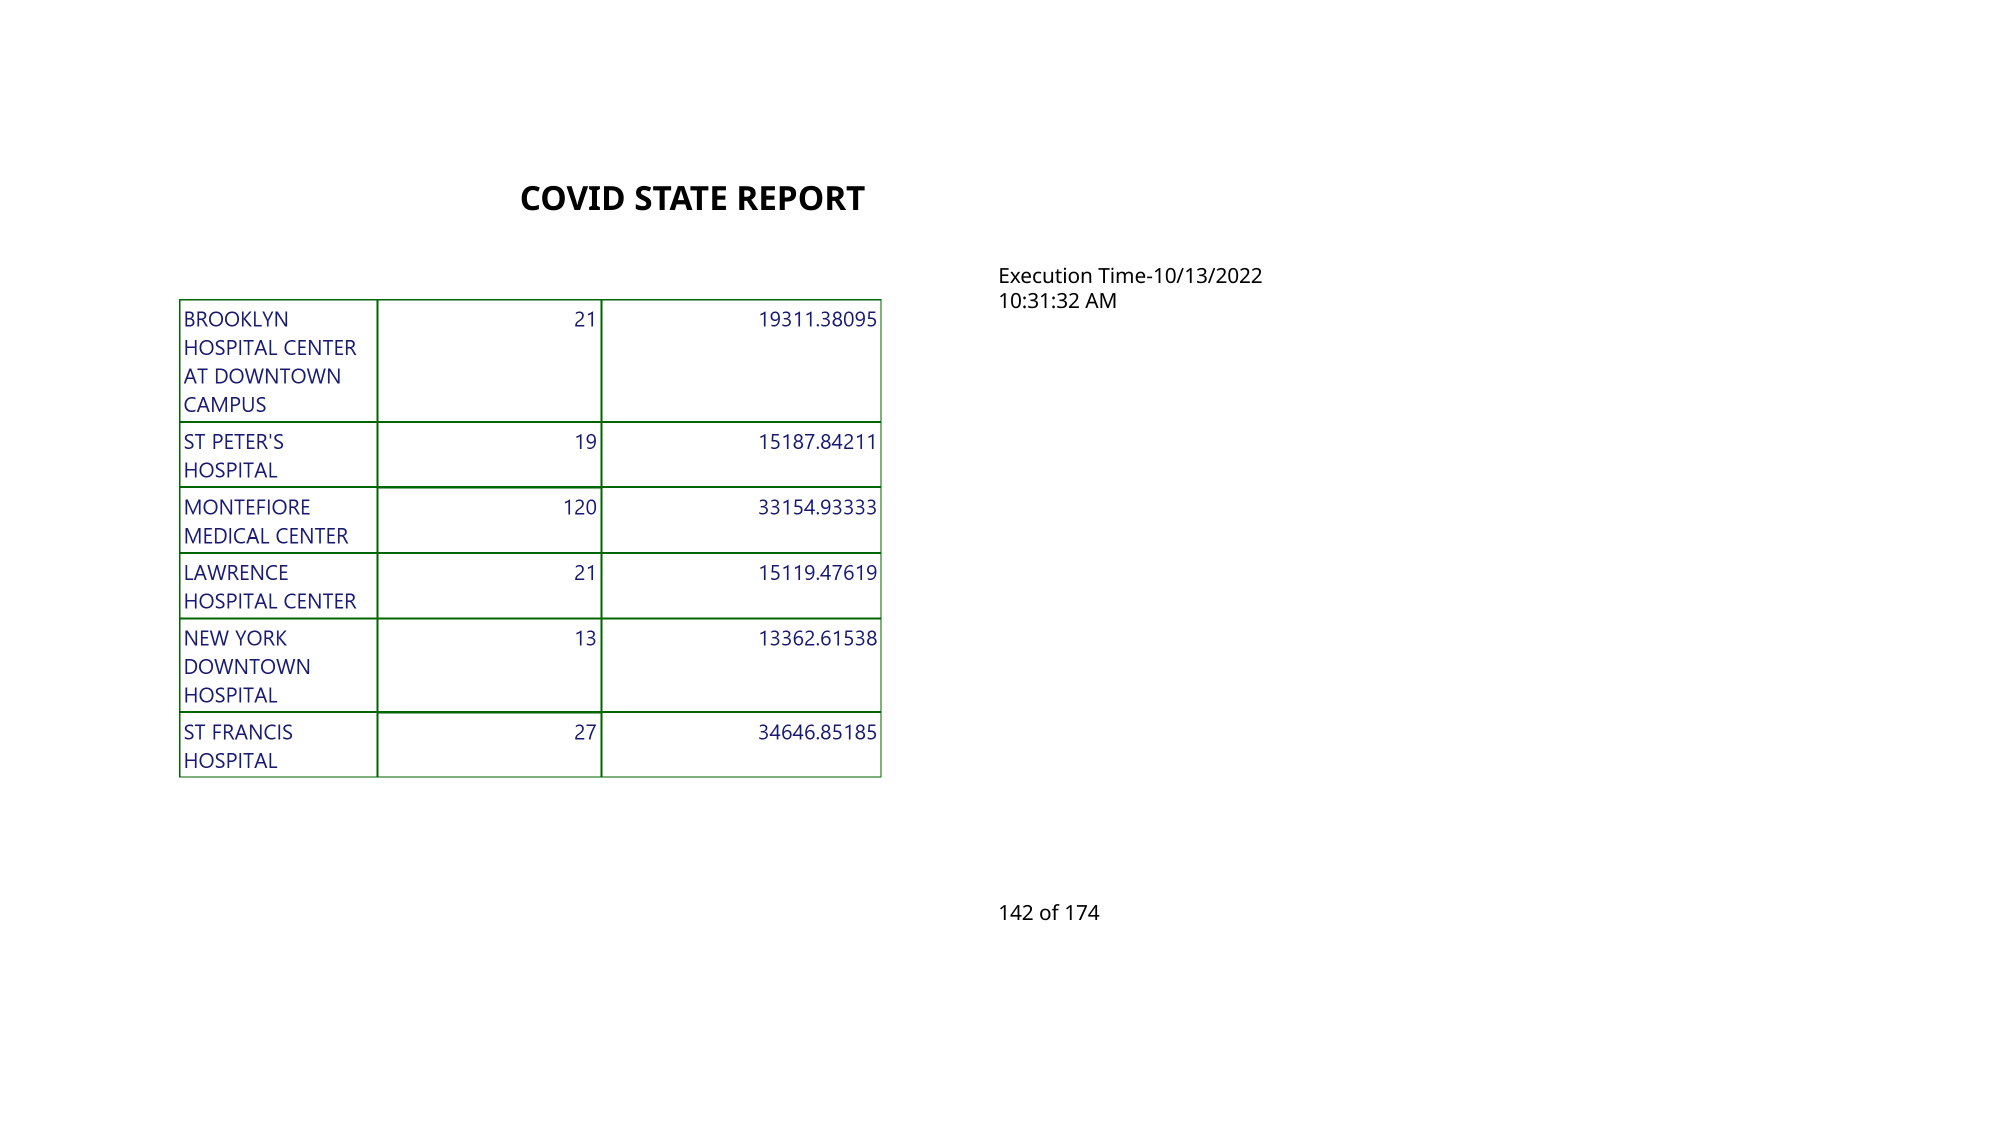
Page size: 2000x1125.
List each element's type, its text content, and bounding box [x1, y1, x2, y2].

picture [179, 299, 882, 778]
text_box Execution Time-10/13/2022 10:31:32 AM [994, 258, 1349, 300]
text_box COVID STATE REPORT [377, 173, 1009, 241]
text_box 142 of 174 [994, 895, 1420, 975]
